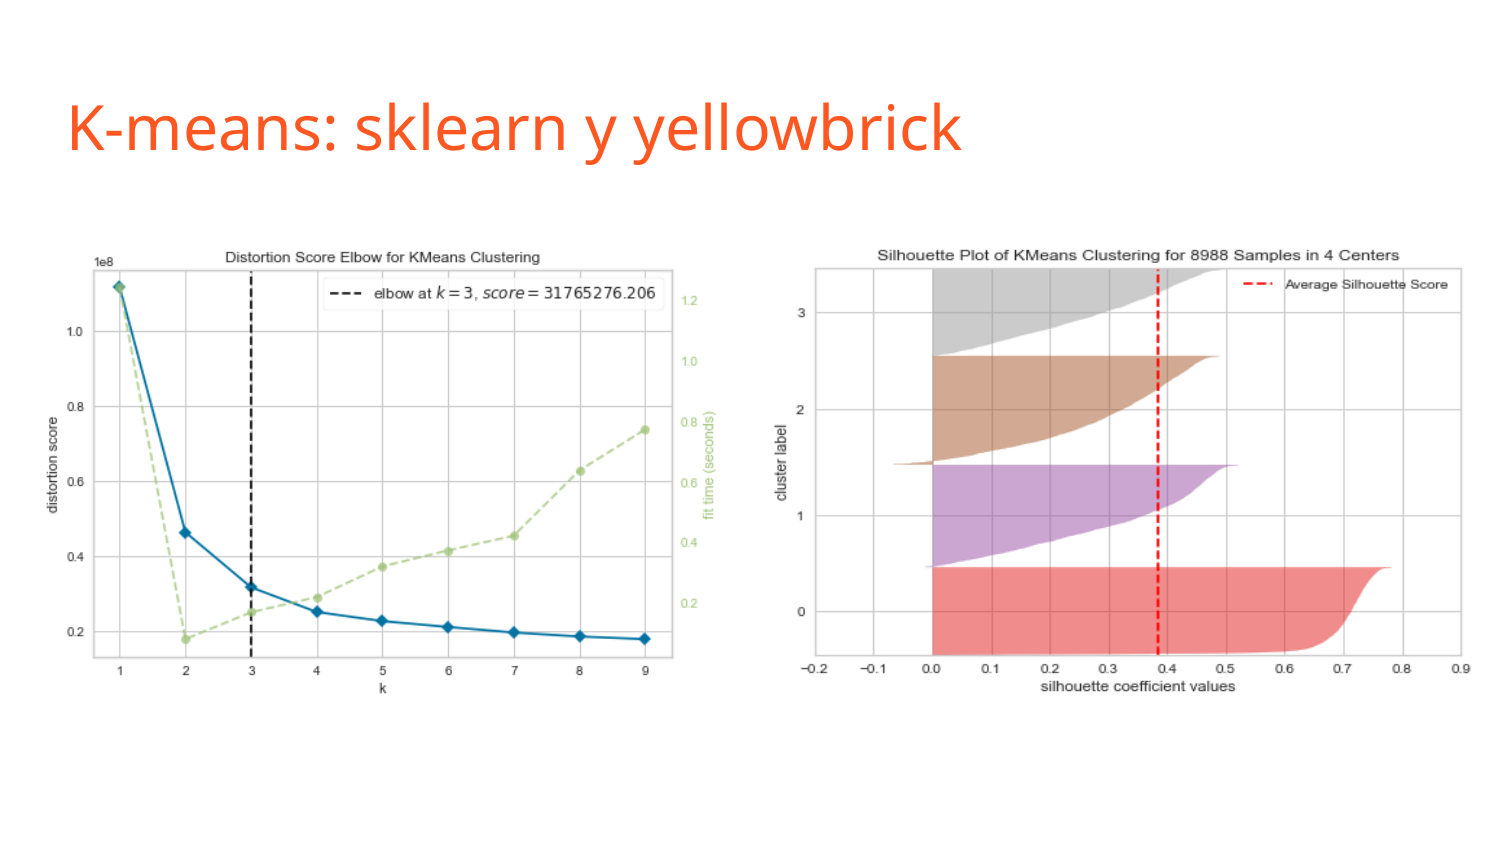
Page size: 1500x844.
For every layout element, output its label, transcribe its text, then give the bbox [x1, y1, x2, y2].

picture [38, 243, 725, 706]
picture [766, 241, 1481, 703]
text_box K-means: sklearn y yellowbrick [51, 72, 1449, 167]
